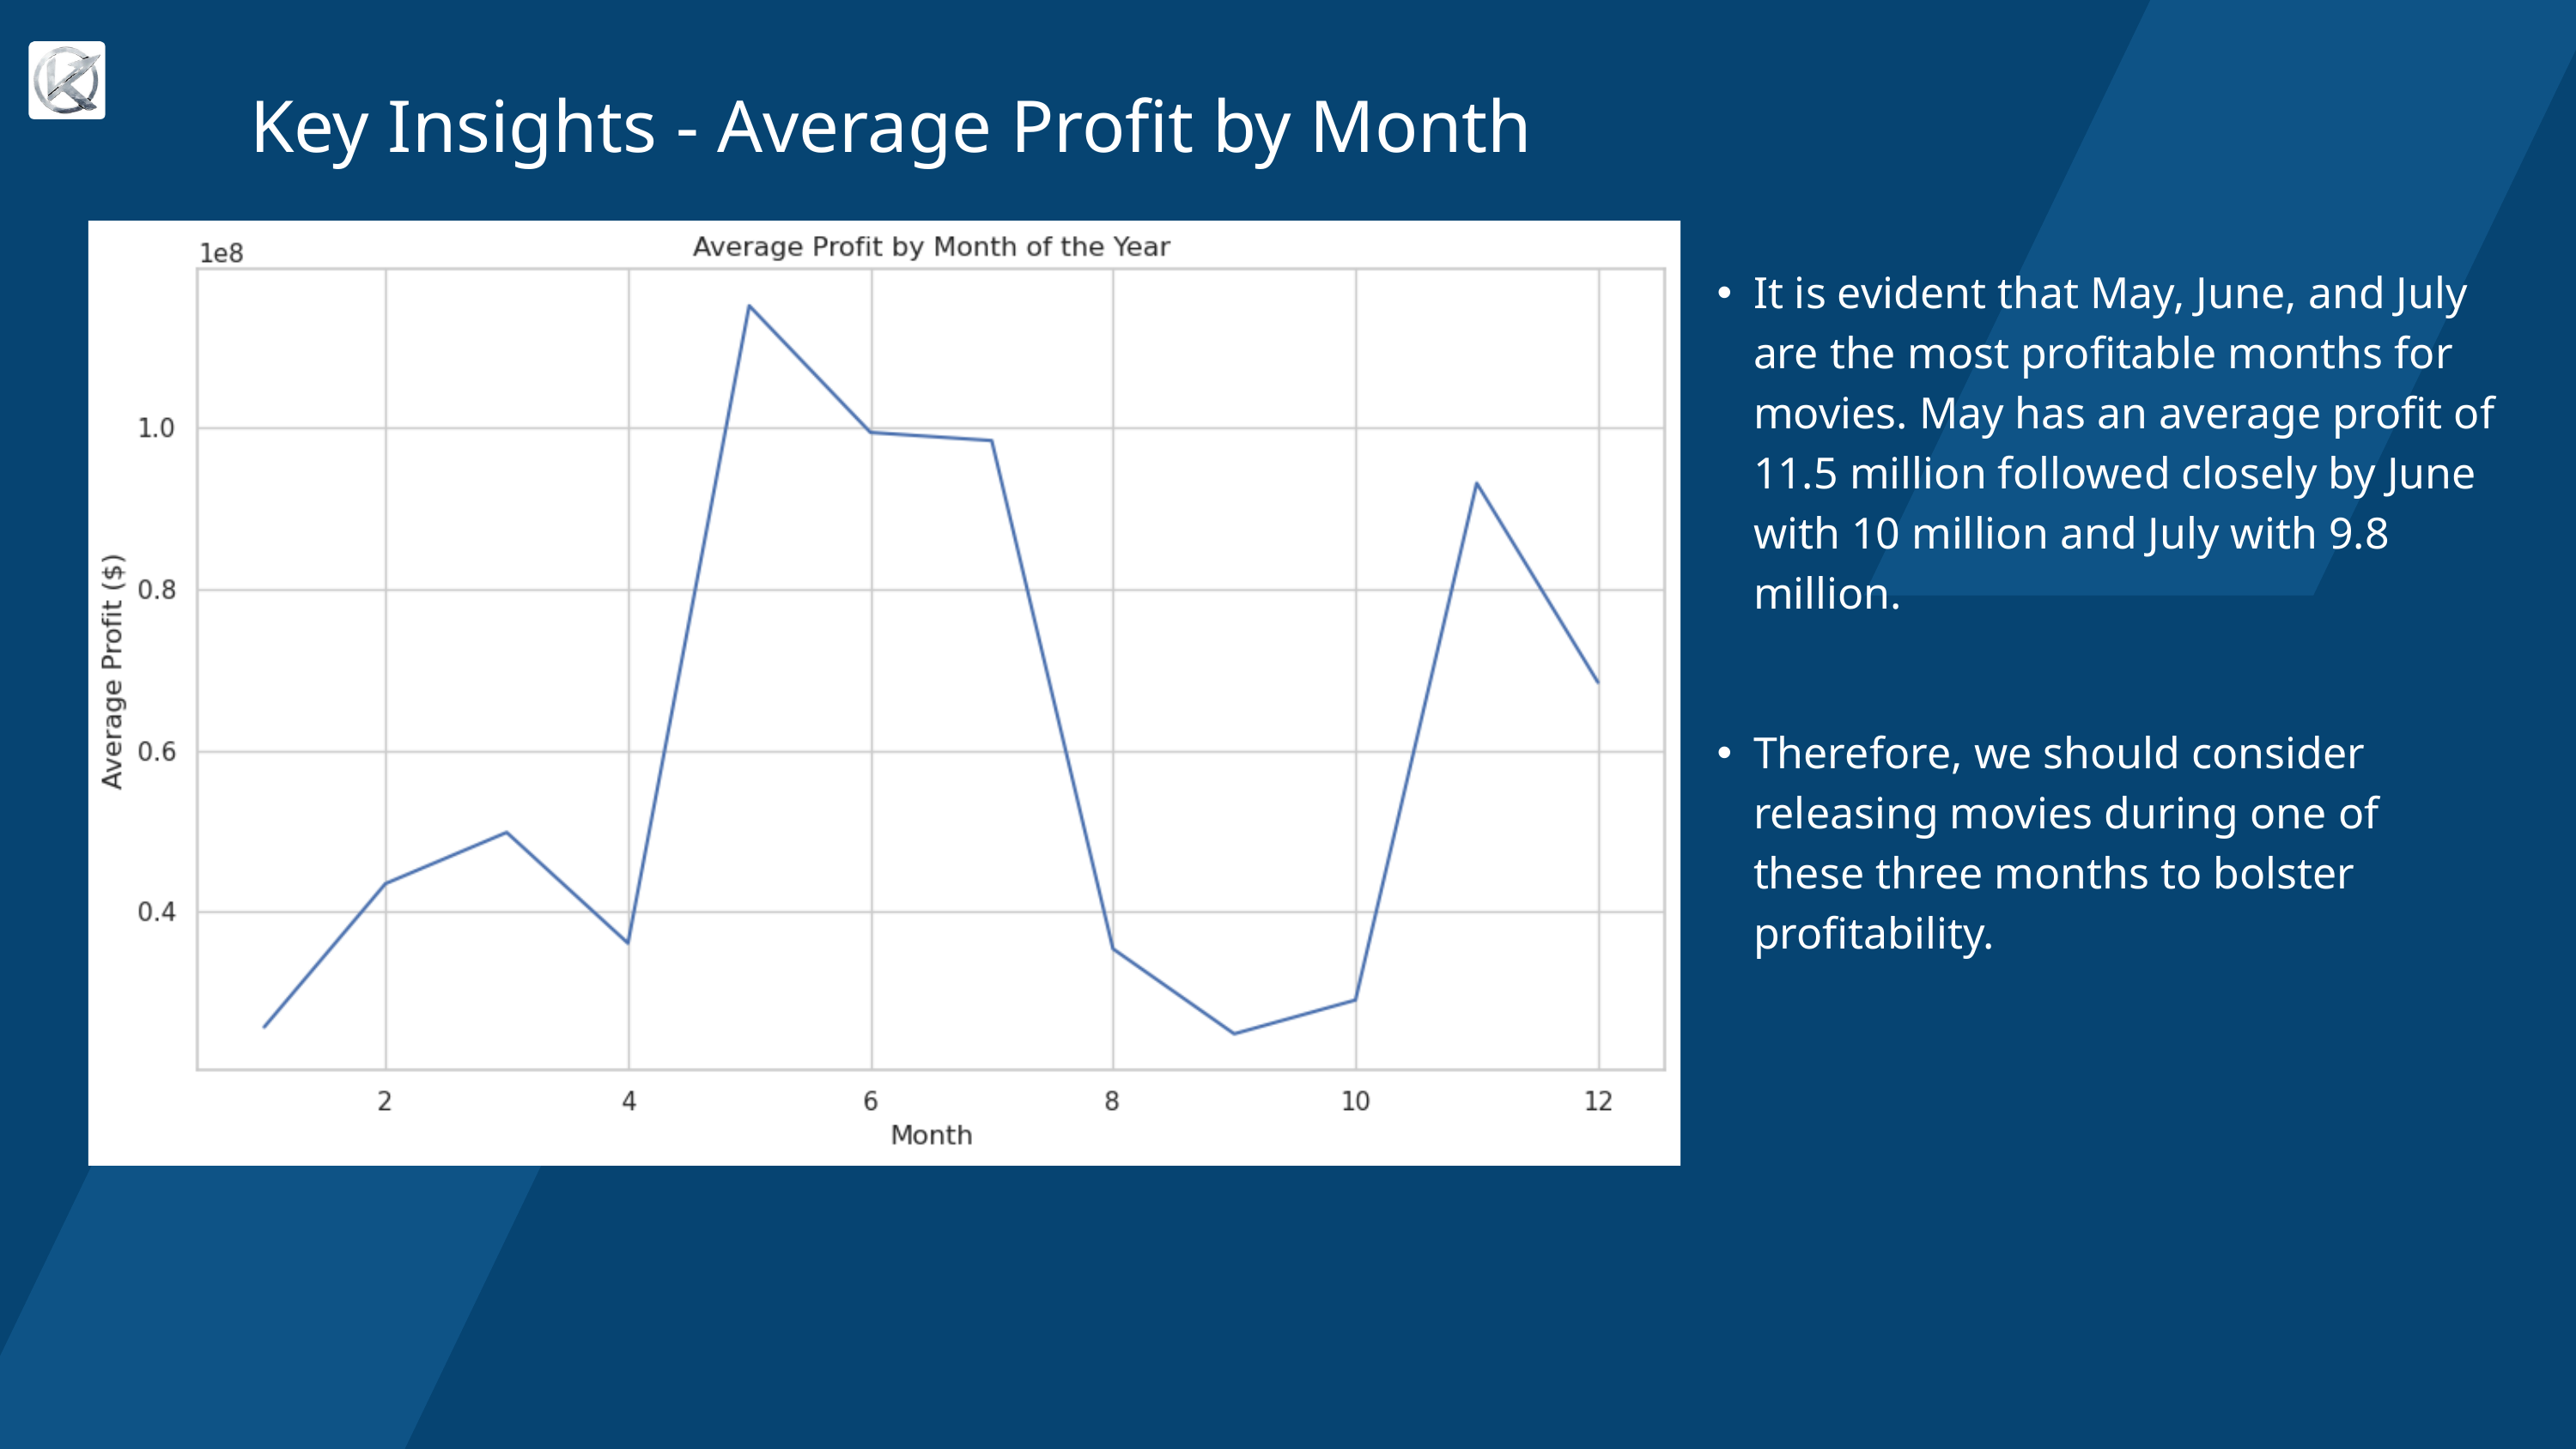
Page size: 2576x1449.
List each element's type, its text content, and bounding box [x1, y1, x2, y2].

text_box Therefore, we should consider releasing movies during one of these three months to bolster profitability. [1680, 717, 2458, 1018]
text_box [1863, 0, 2576, 596]
text_box [28, 41, 106, 119]
text_box [88, 221, 1681, 1167]
text_box Key Insights - Average Profit by Month [250, 88, 1859, 167]
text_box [0, 836, 700, 1449]
text_box It is evident that May, June, and July are the most profitable months for movies. May has an average profit of 11.5 million followed closely by June with 10 million and July with 9.8 million. [1680, 257, 2543, 678]
